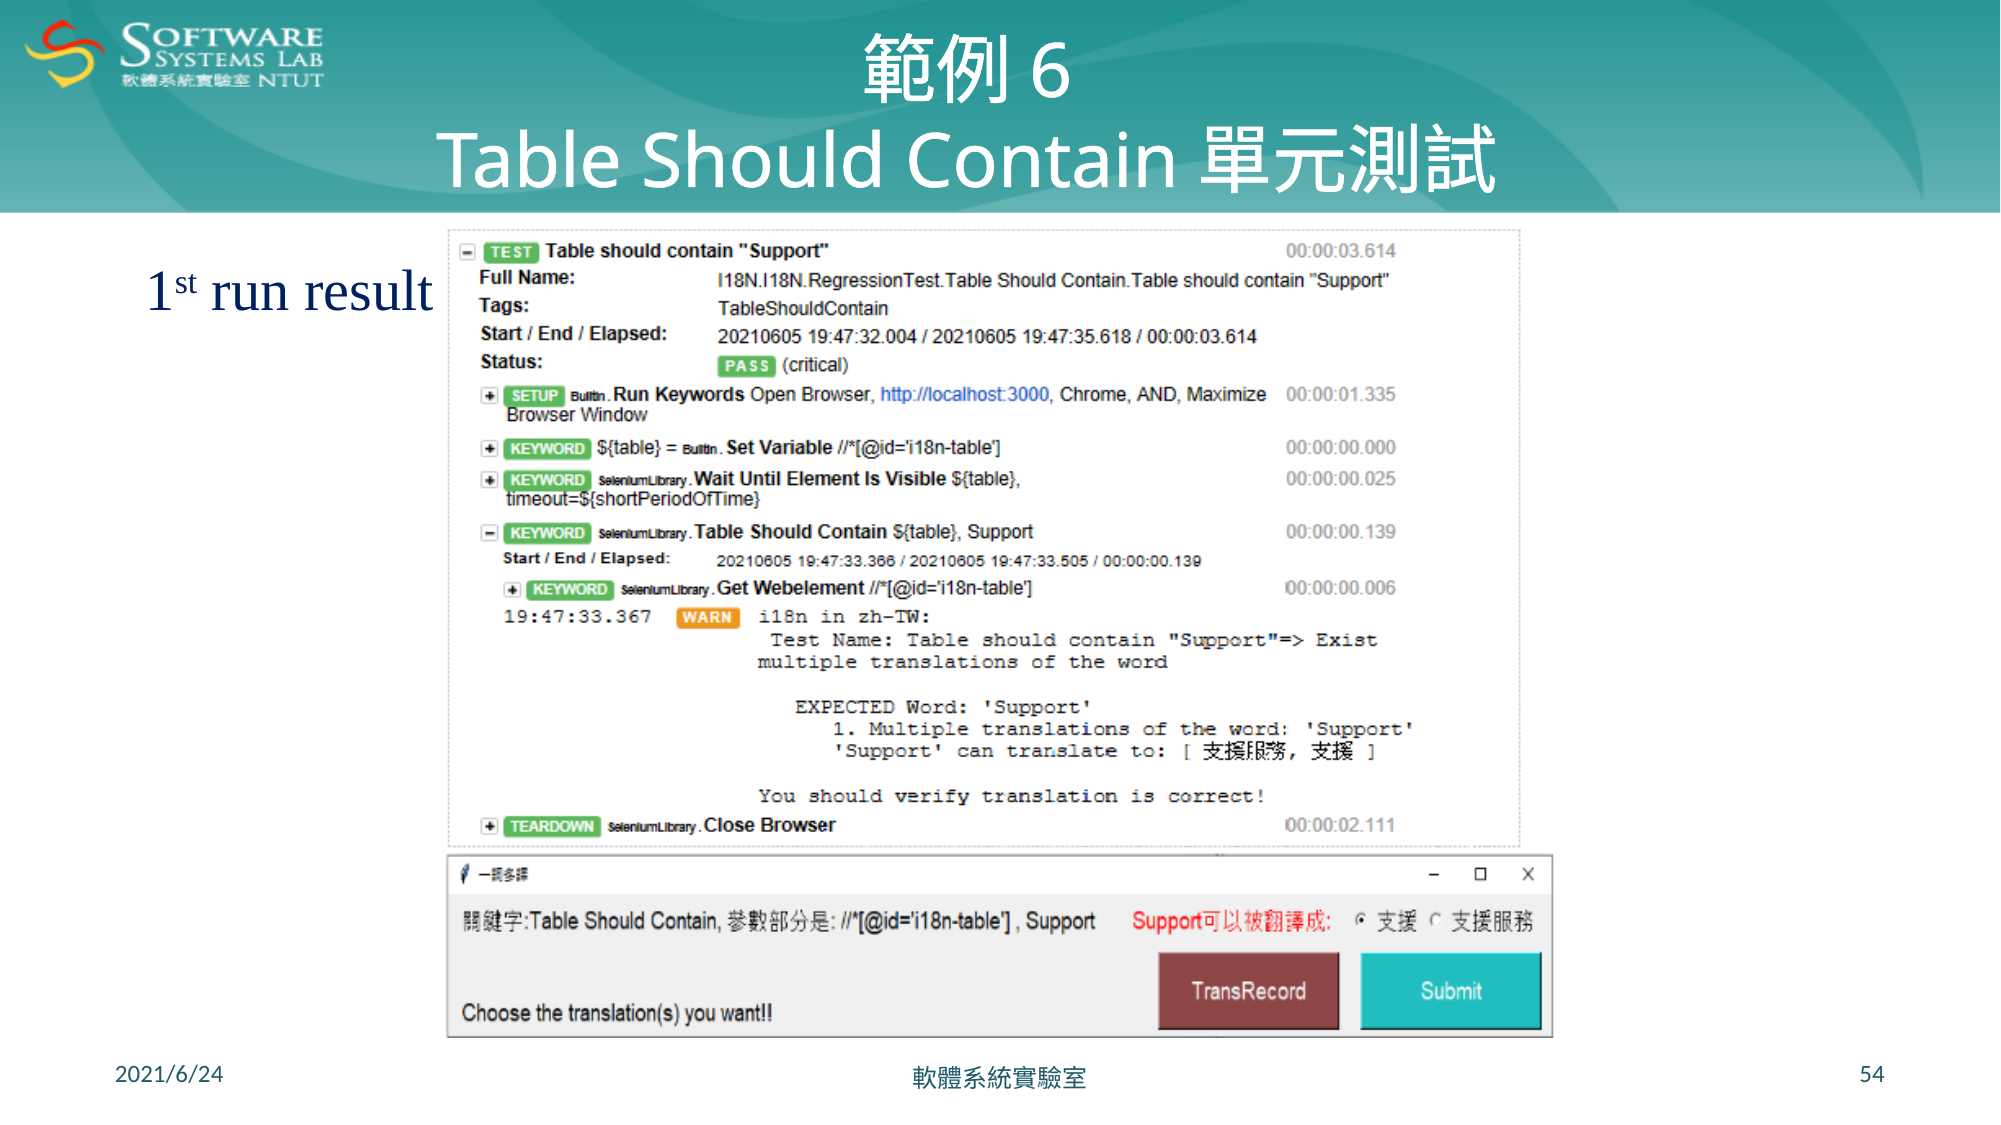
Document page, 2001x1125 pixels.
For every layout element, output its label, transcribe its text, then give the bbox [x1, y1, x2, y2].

slide_number 54 [1433, 1042, 1900, 1103]
title 範例6 Table Should Contain單元測試 [66, 17, 1867, 206]
text_box 1st run result [130, 244, 435, 327]
picture [0, 0, 2001, 1125]
footer 軟體系統實驗室 [683, 1047, 1317, 1108]
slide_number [99, 1042, 567, 1103]
